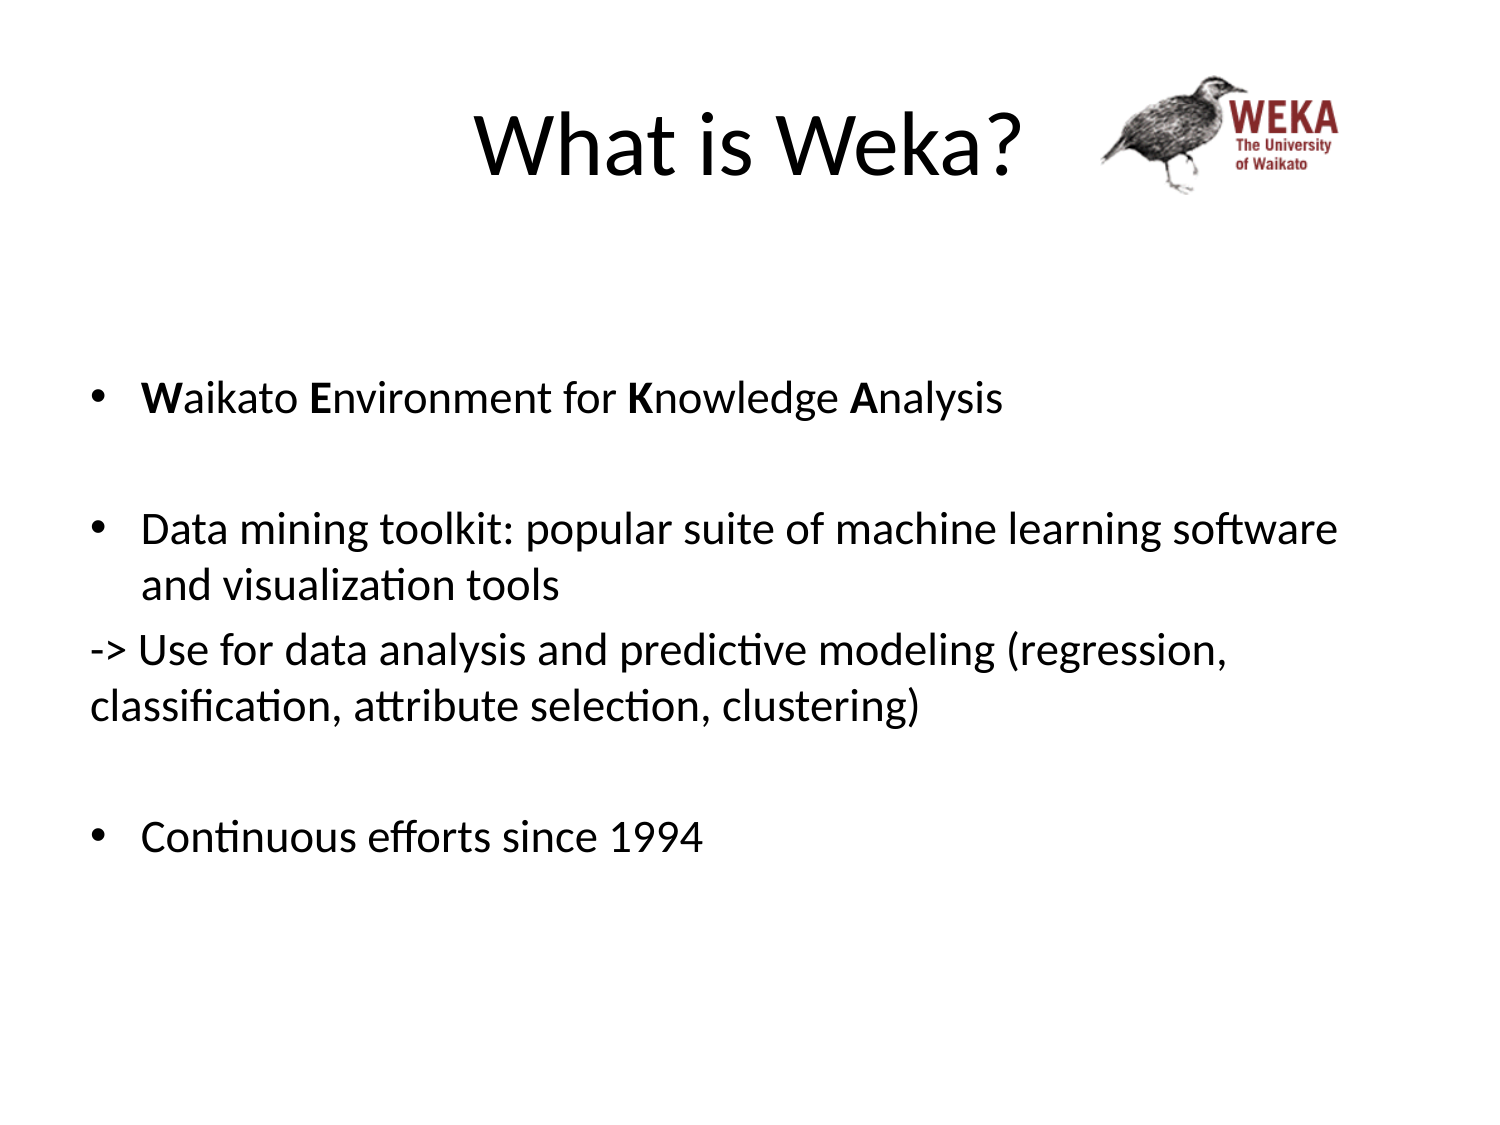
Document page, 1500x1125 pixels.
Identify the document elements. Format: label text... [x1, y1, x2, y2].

list Waikato Environment for Knowledge Analysis Data mining toolkit: popular suite of machine learning software and visualization tools -> Use for data analysis and predictive modeling (regression, classification, attribute selection, clustering) Continuous efforts since 1994 [75, 359, 1425, 1005]
title What is Weka? [75, 45, 1425, 233]
picture [1100, 74, 1349, 205]
